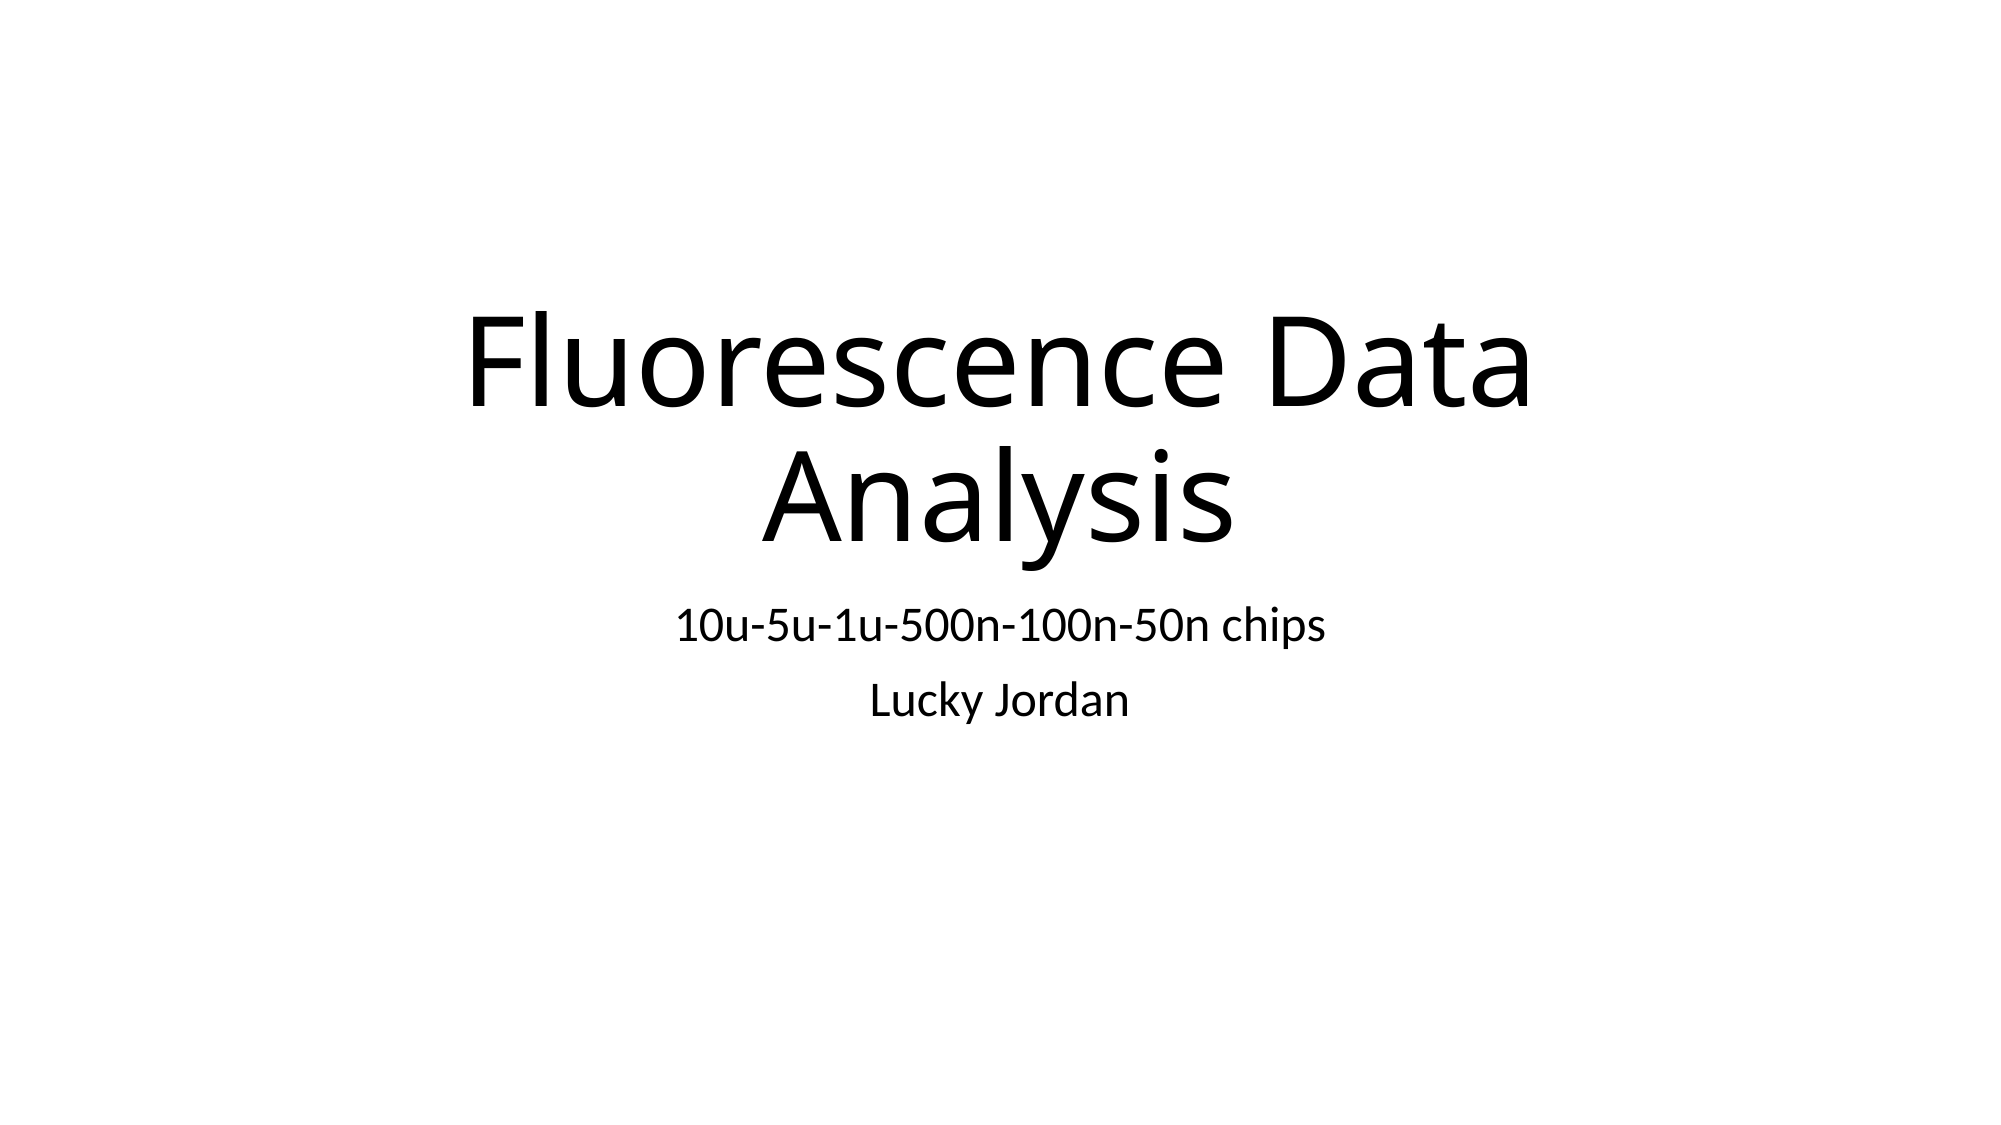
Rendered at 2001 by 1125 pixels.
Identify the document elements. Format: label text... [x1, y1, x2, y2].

title Fluorescence Data Analysis [249, 184, 1750, 576]
subtitle 10u-5u-1u-500n-100n-50n chips Lucky Jordan [249, 590, 1750, 863]
